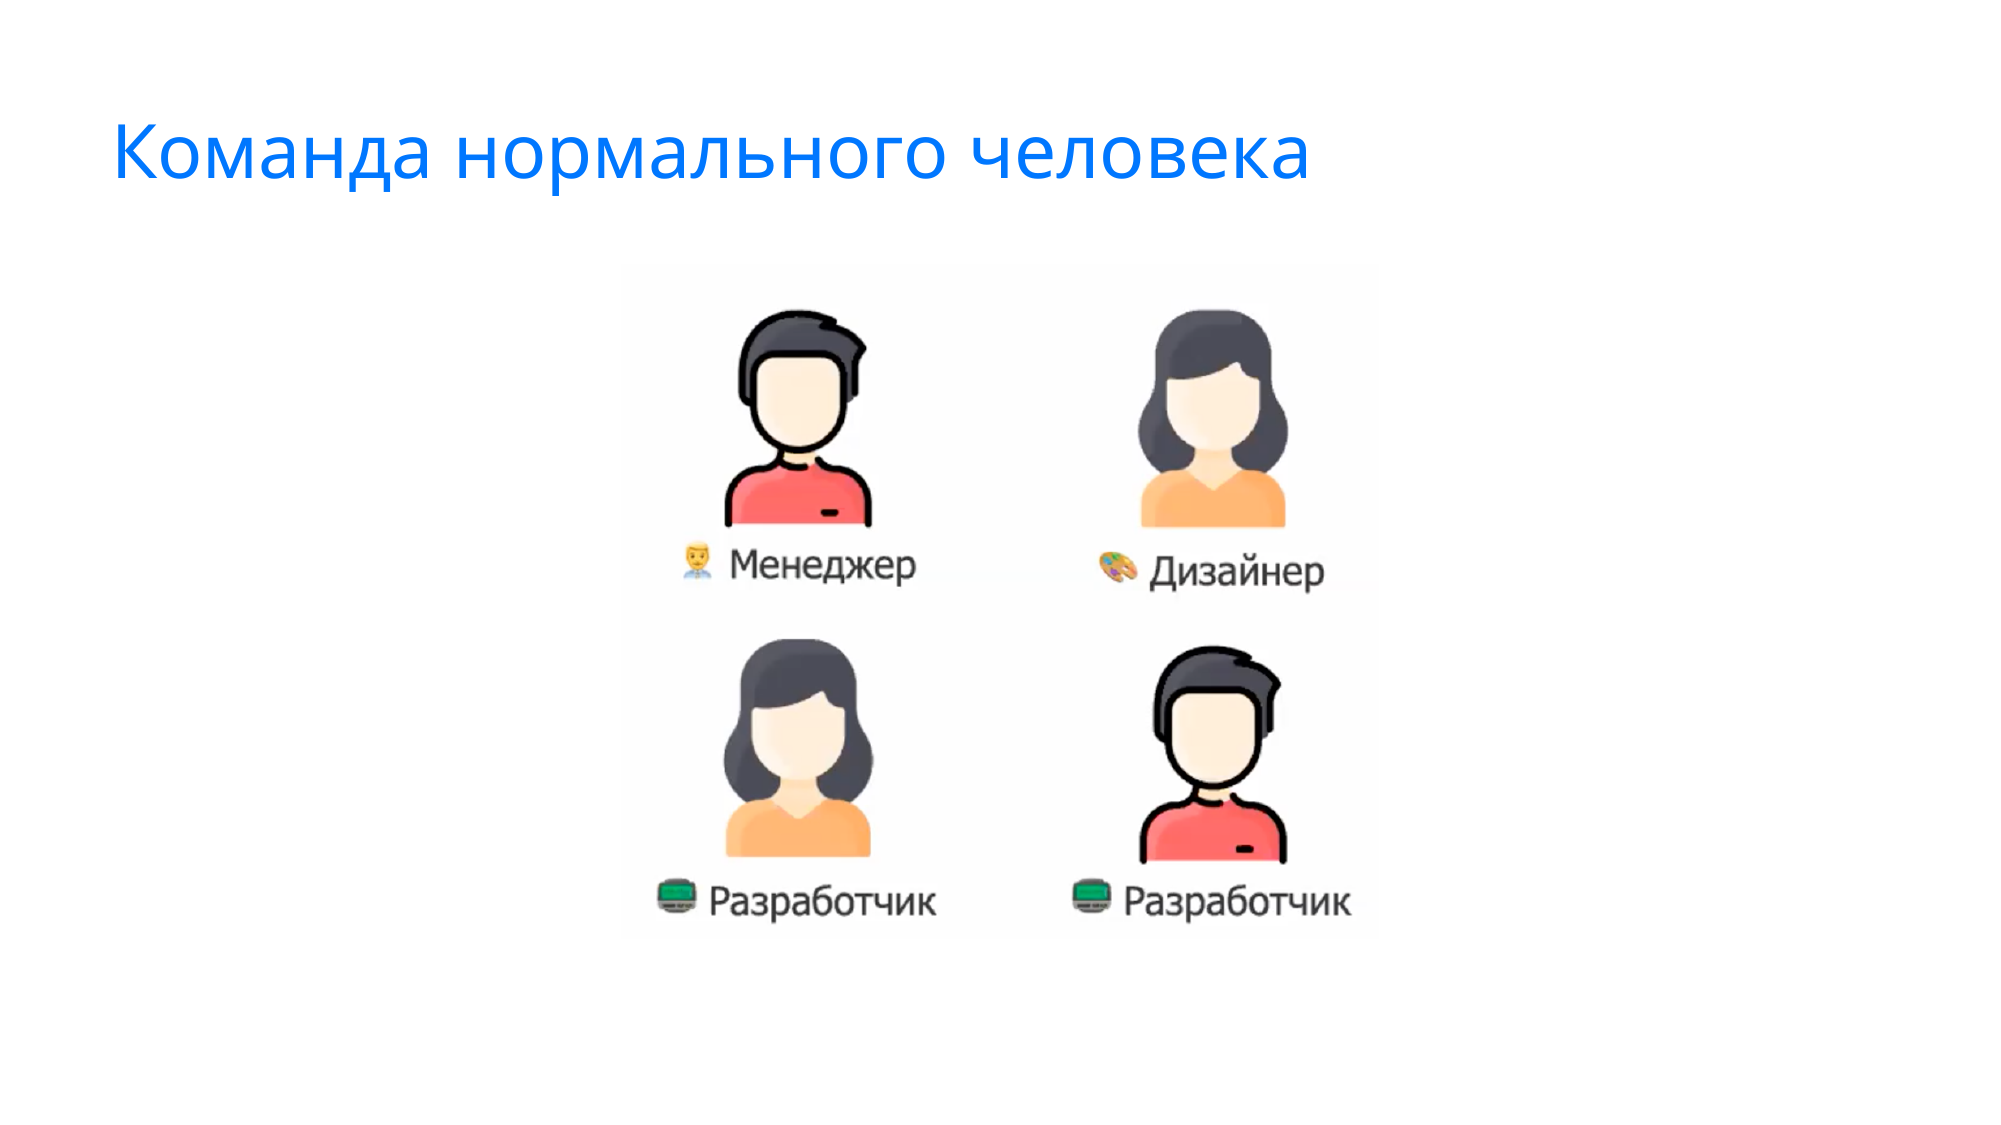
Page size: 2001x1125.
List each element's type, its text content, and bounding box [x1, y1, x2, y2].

title Команда нормального человека [111, 113, 1892, 220]
picture [621, 264, 1379, 940]
